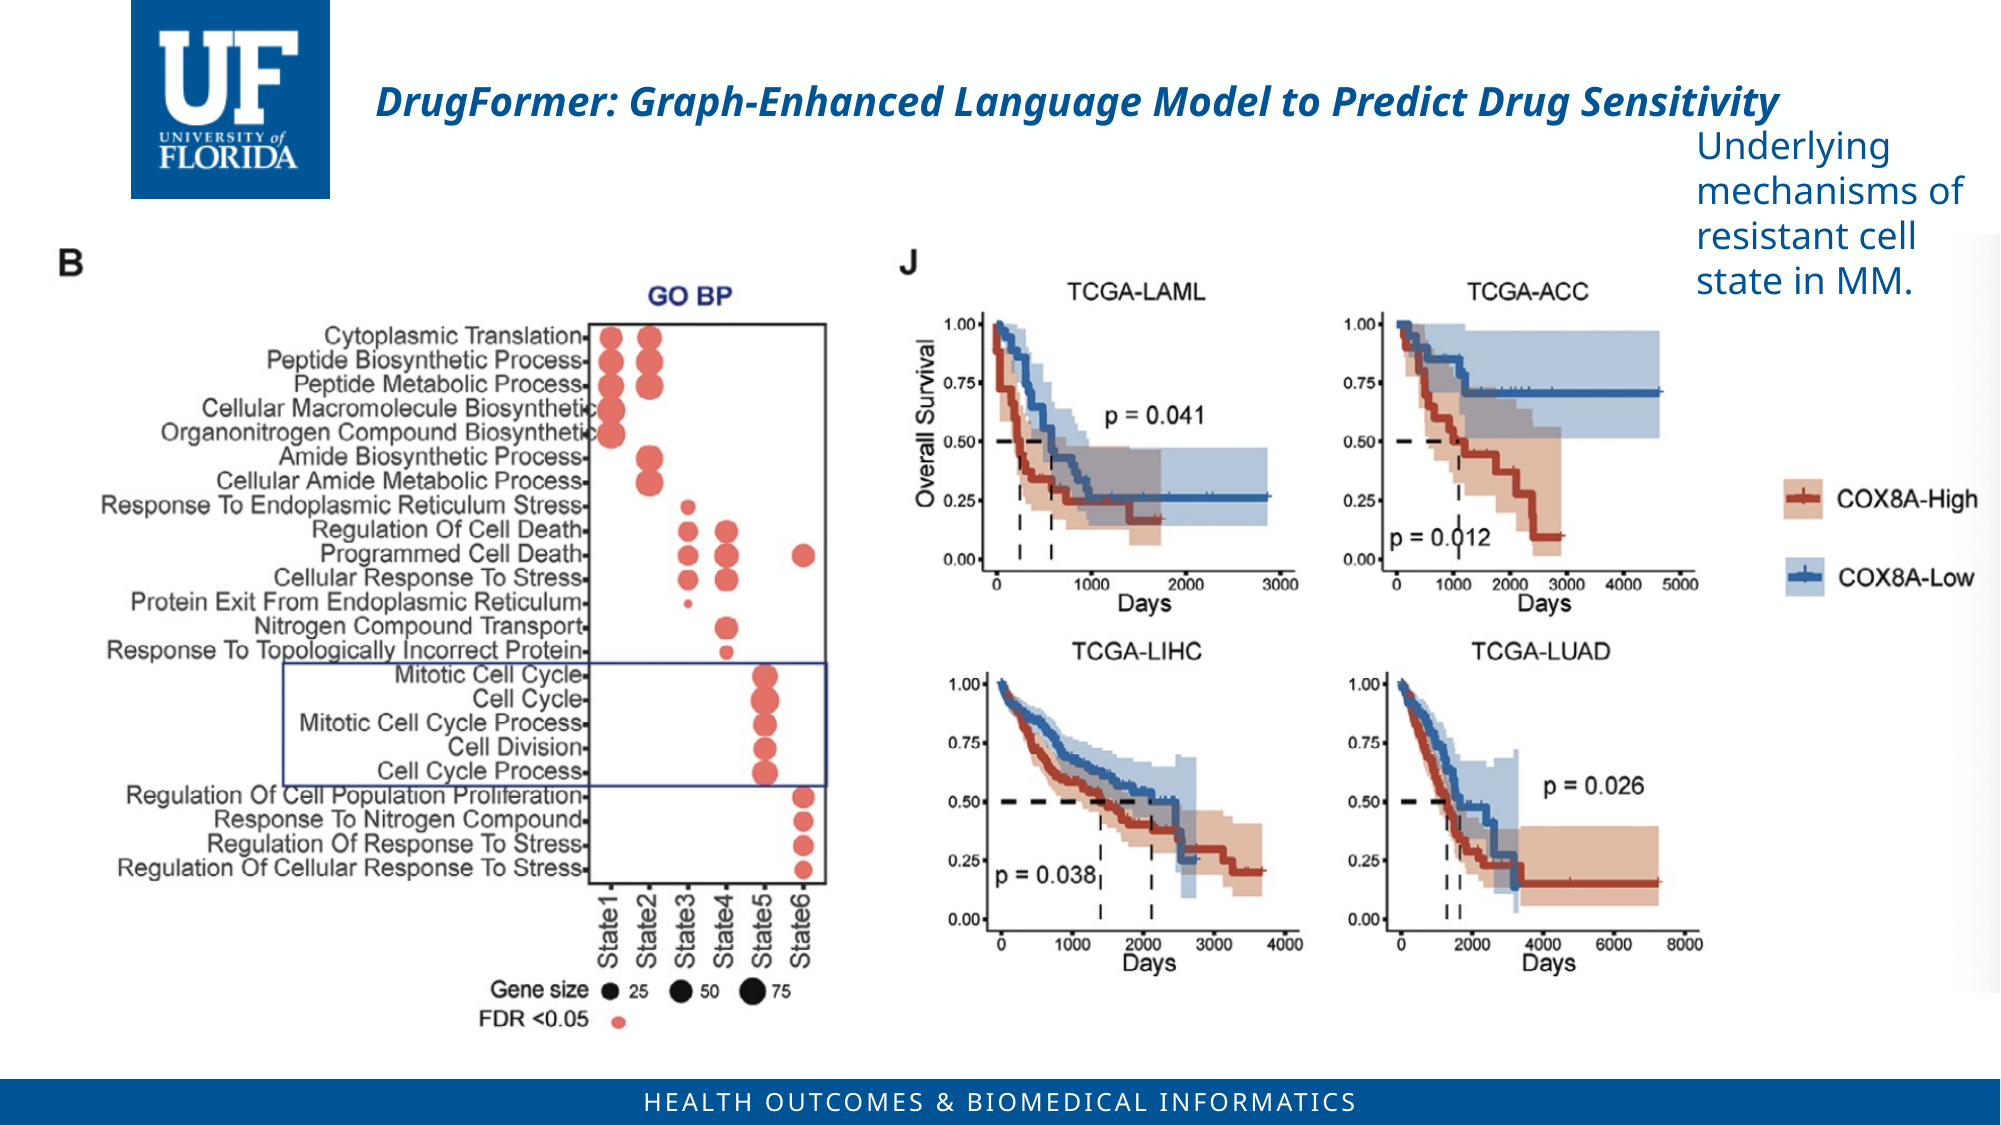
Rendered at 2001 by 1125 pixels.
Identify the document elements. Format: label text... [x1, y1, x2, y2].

picture [33, 234, 2000, 1051]
picture [131, 0, 330, 199]
text_box Underlying mechanisms of resistant cell state in MM. [1681, 114, 2000, 234]
title DrugFormer: Graph‐Enhanced Language Model to Predict Drug Sensitivity [360, 59, 1863, 147]
